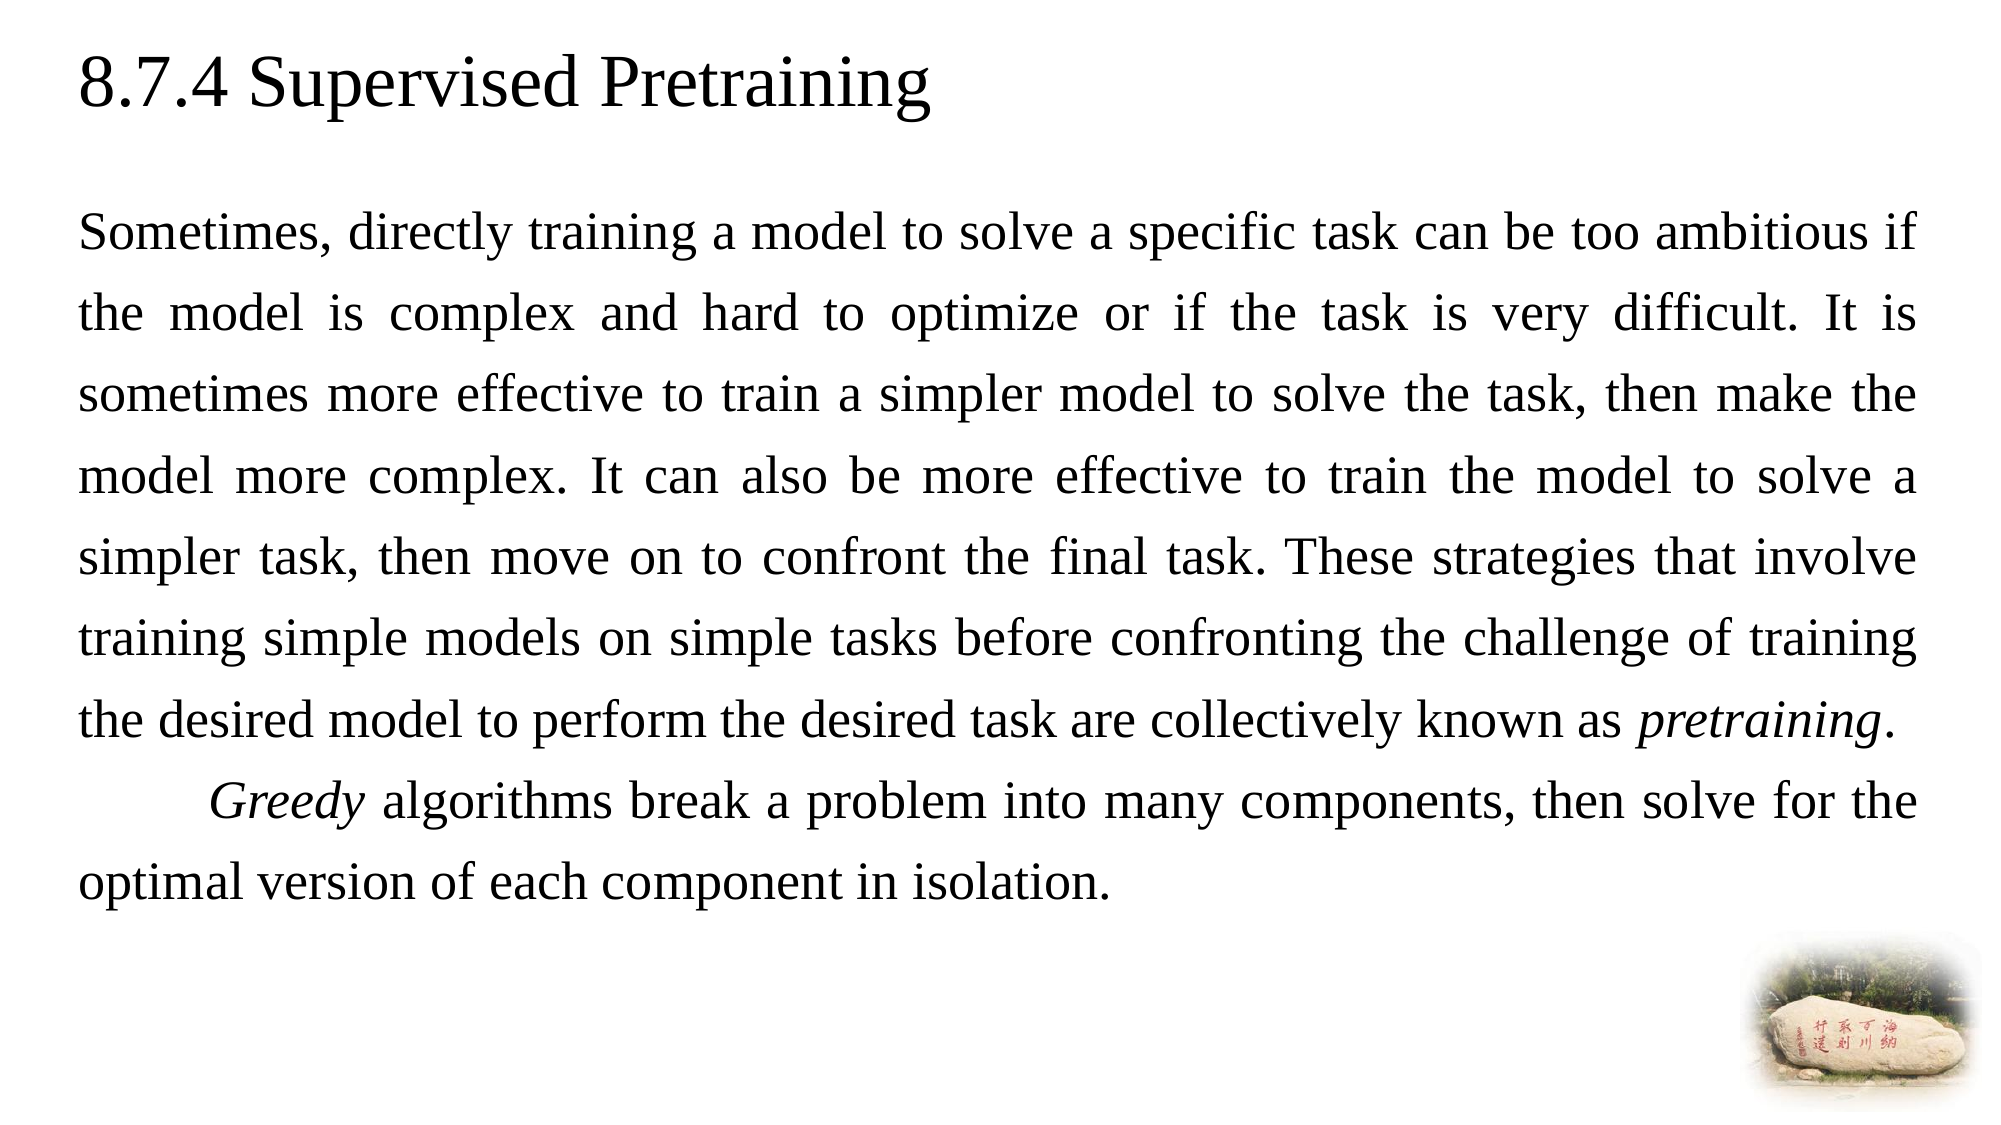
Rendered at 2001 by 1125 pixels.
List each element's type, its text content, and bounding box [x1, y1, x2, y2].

picture [1740, 927, 1985, 1112]
list Sometimes, directly training a model to solve a specific task can be too ambitious if the model is complex and hard to optimize or if the task is very difficult. It is sometimes more effective to train a simpler model to solve the task, then make the model more complex. It can also be more effective to train the model to solve a simpler task, then move on to confront the final task. These strategies that involve training simple models on simple tasks before confronting the challenge of training the desired model to perform the desired task are collectively known as pretraining. Greedy algorithms break a problem into many components, then solve for the optimal version of each component in isolation. [63, 171, 1936, 1014]
title 8.7.4 Supervised Pretraining [63, 21, 1789, 142]
